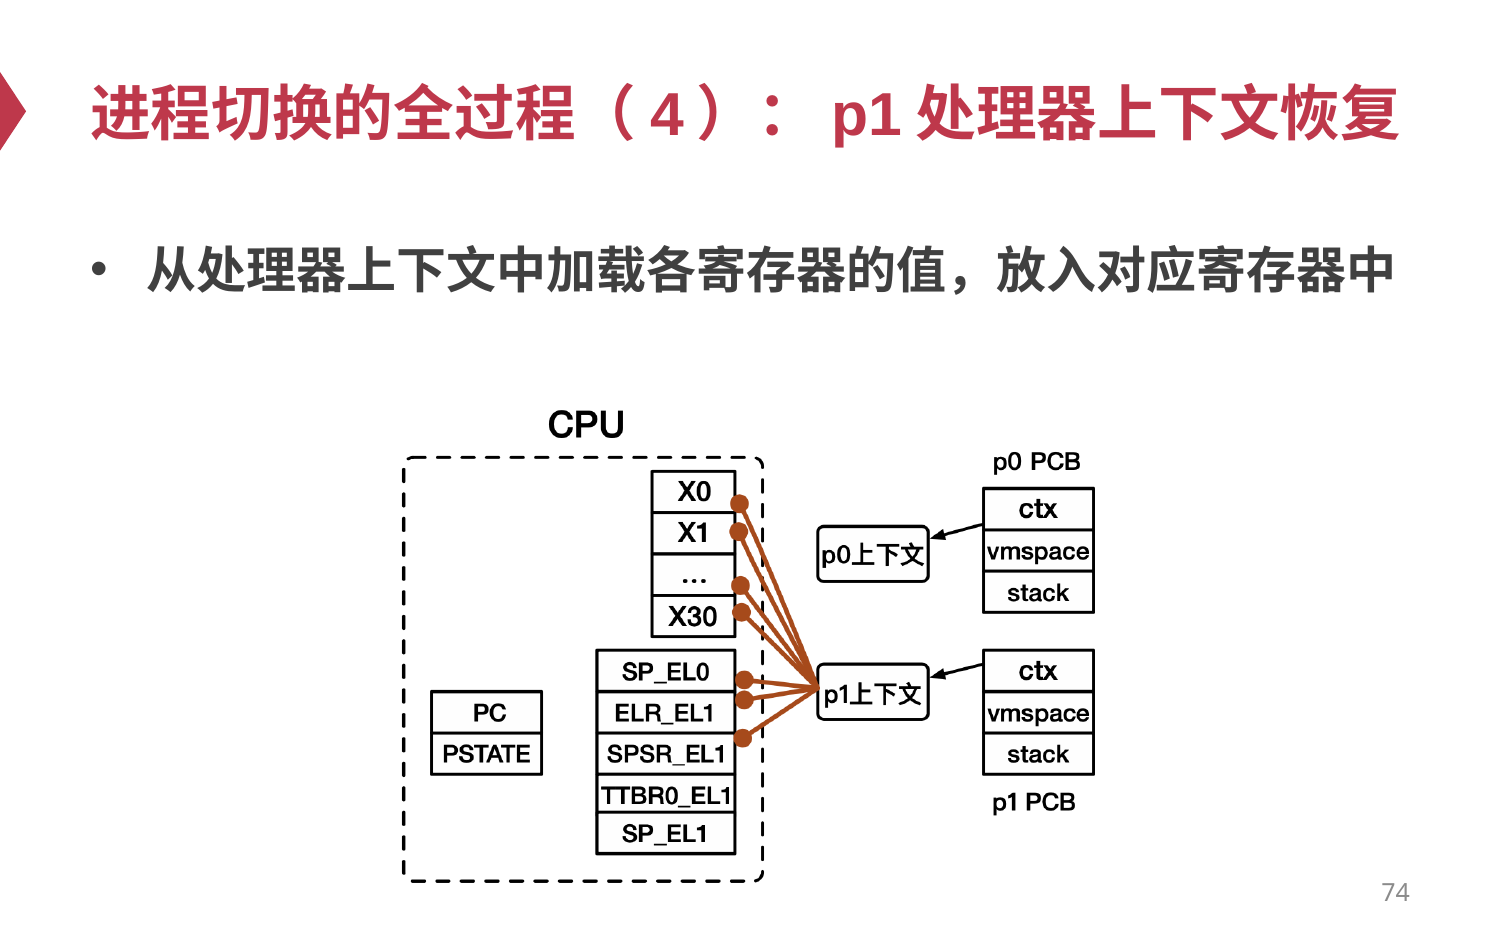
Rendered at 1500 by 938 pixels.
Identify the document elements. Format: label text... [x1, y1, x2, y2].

slide_number 74 [1074, 868, 1425, 919]
title 进程切换的全过程（4）：p1处理器上下文恢复 [75, 37, 1425, 186]
list 从处理器上下文中加载各寄存器的值，放入对应寄存器中 [75, 218, 1425, 838]
picture [387, 396, 1113, 899]
